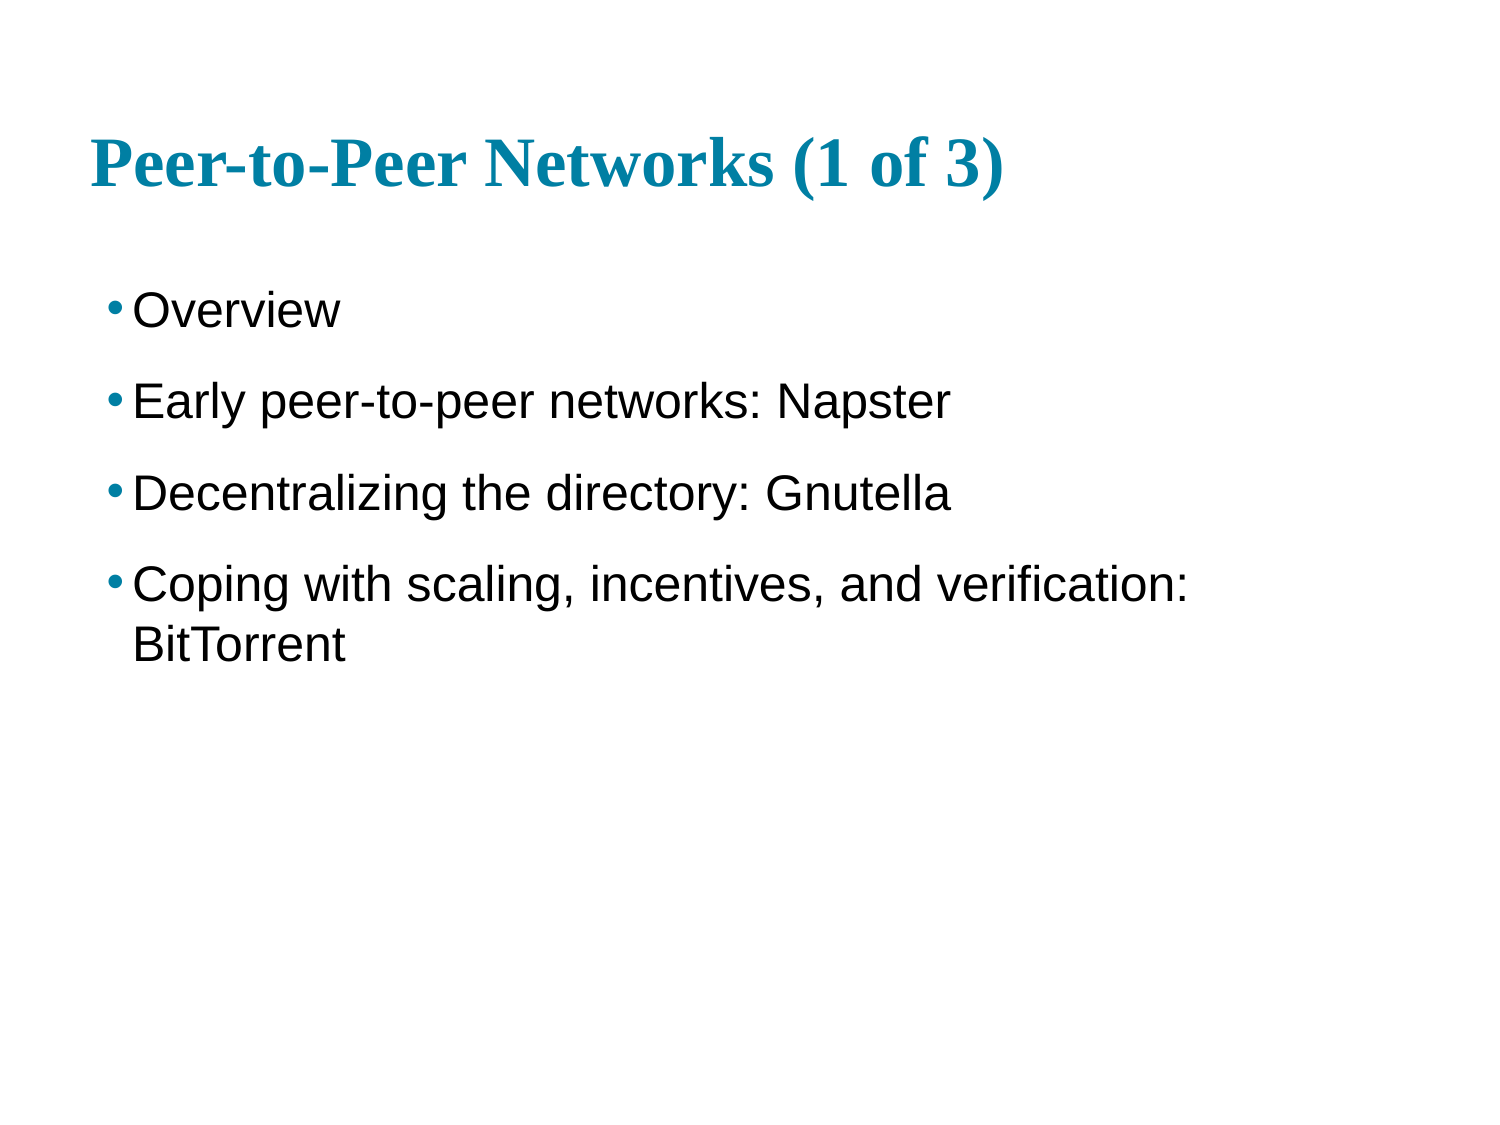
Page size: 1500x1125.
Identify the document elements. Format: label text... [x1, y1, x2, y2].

list Overview Early peer-to-peer networks: Napster Decentralizing the directory: Gnutella Coping with scaling, incentives, and verification: BitTorrent [75, 262, 1425, 1005]
title Peer-to-Peer Networks (1 of 3) [75, 35, 1425, 216]
